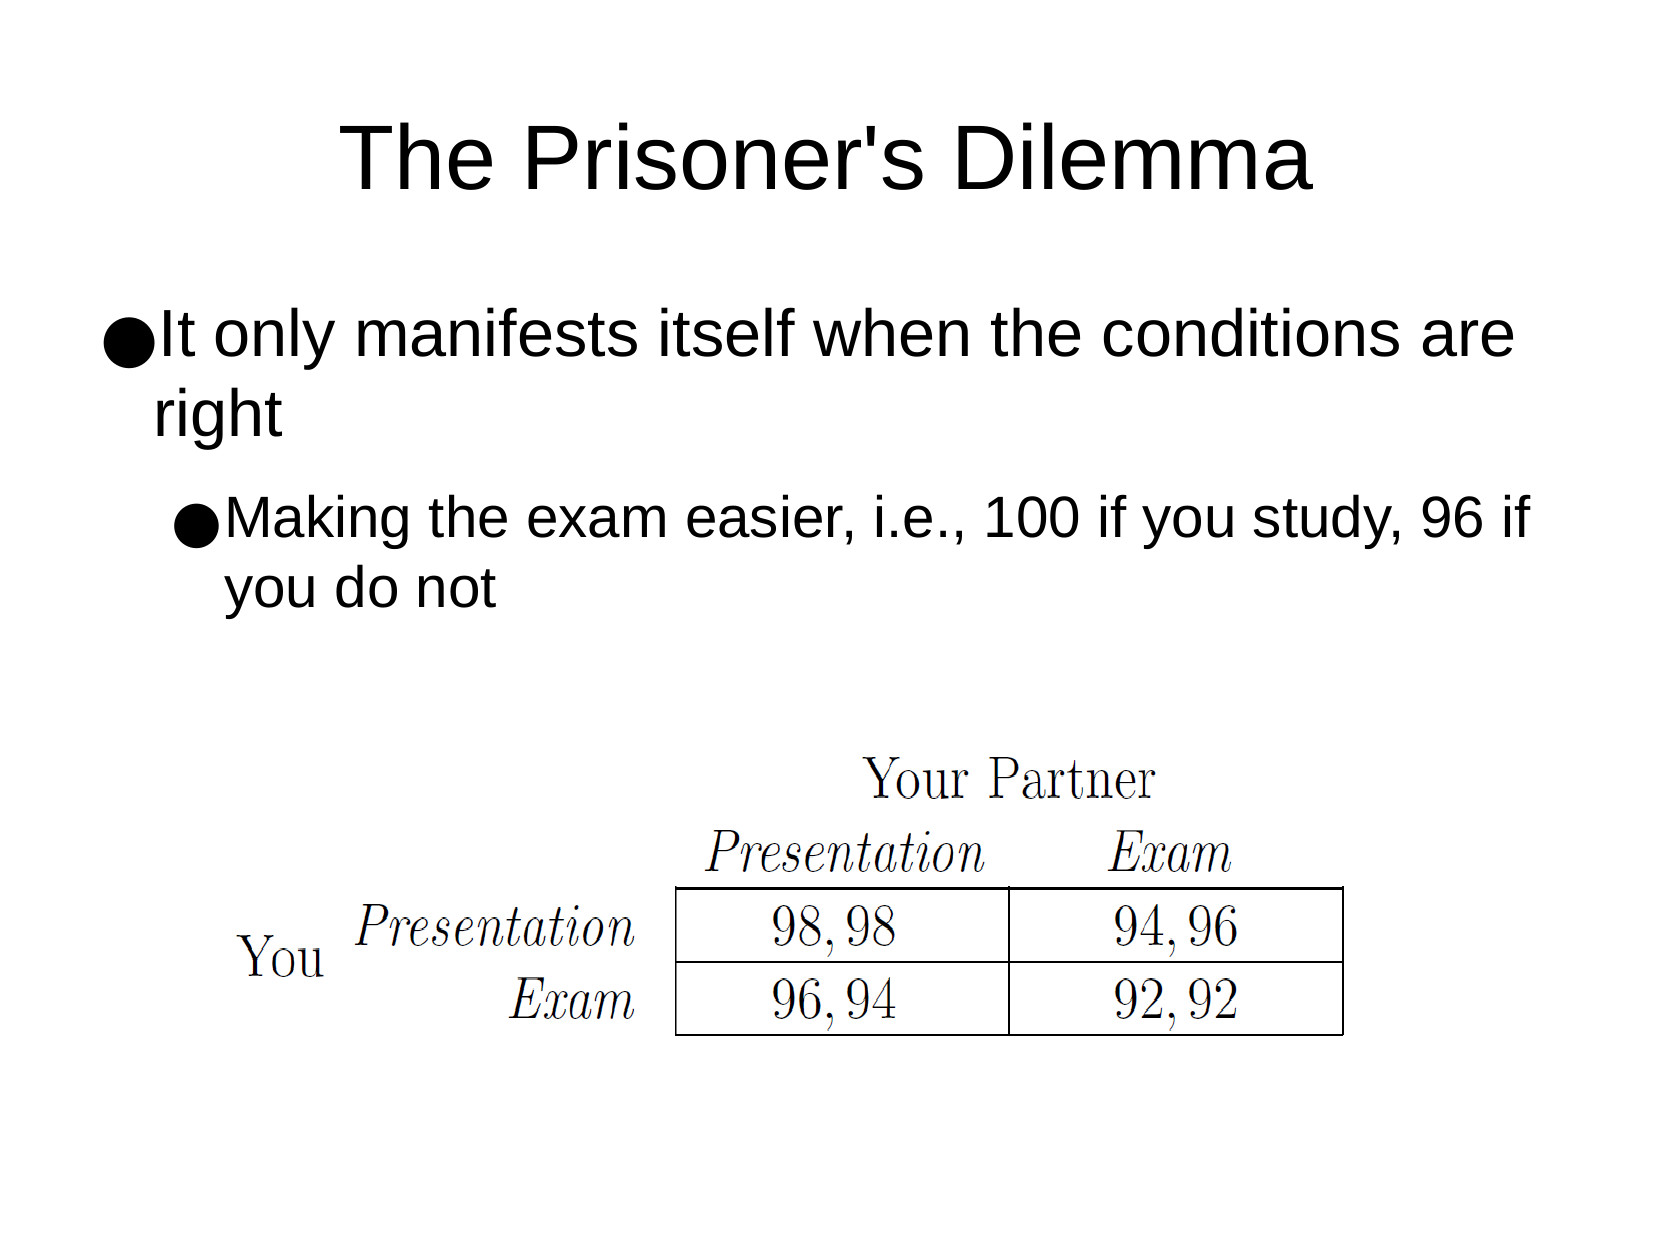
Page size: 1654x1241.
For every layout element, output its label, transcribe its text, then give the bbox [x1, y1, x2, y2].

text_box The Prisoner's Dilemma [82, 49, 1571, 257]
picture [229, 726, 1357, 1062]
text_box It only manifests itself when the conditions are right Making the exam easier, i.e., 100 if you study, 96 if you do not [82, 290, 1571, 1109]
